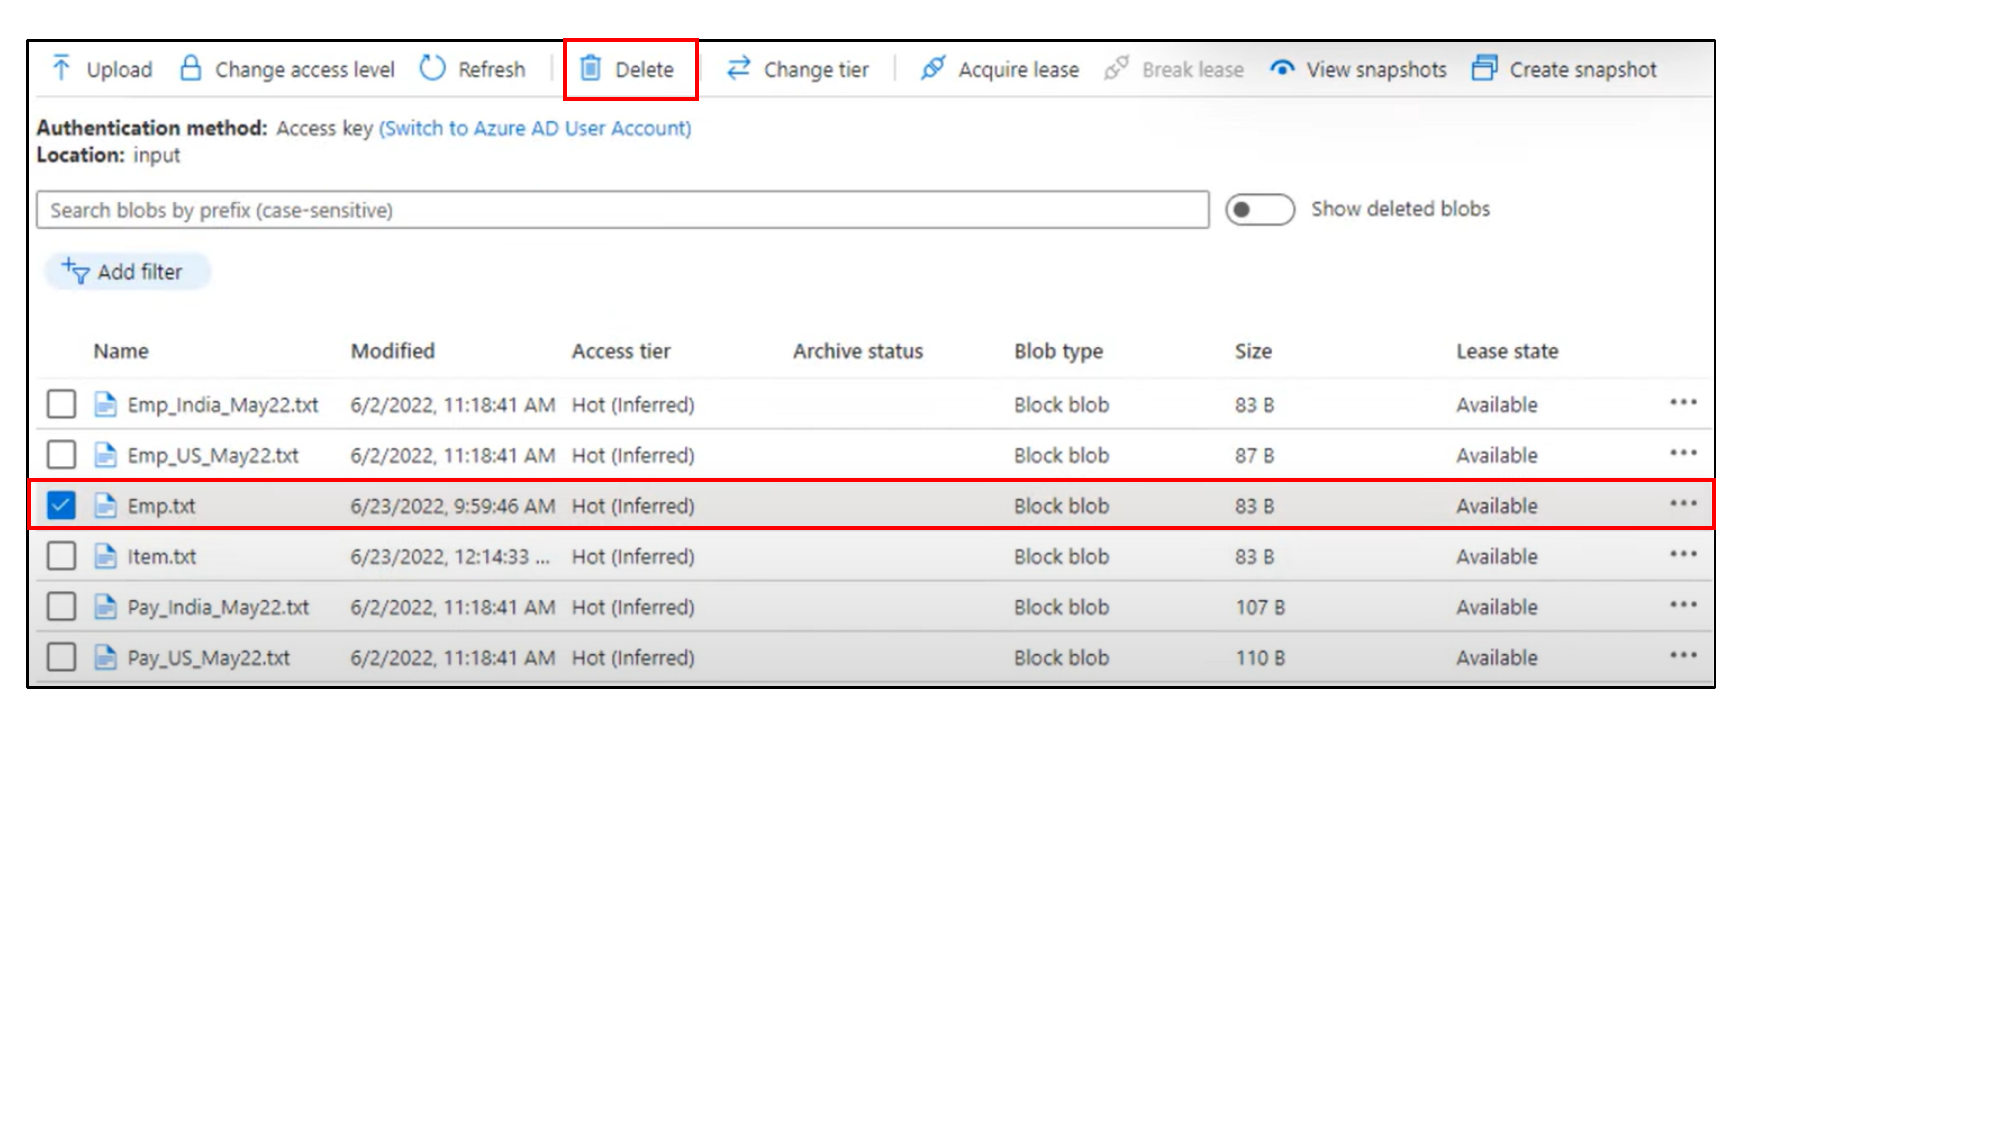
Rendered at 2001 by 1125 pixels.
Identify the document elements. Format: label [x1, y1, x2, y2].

picture [28, 41, 1714, 687]
